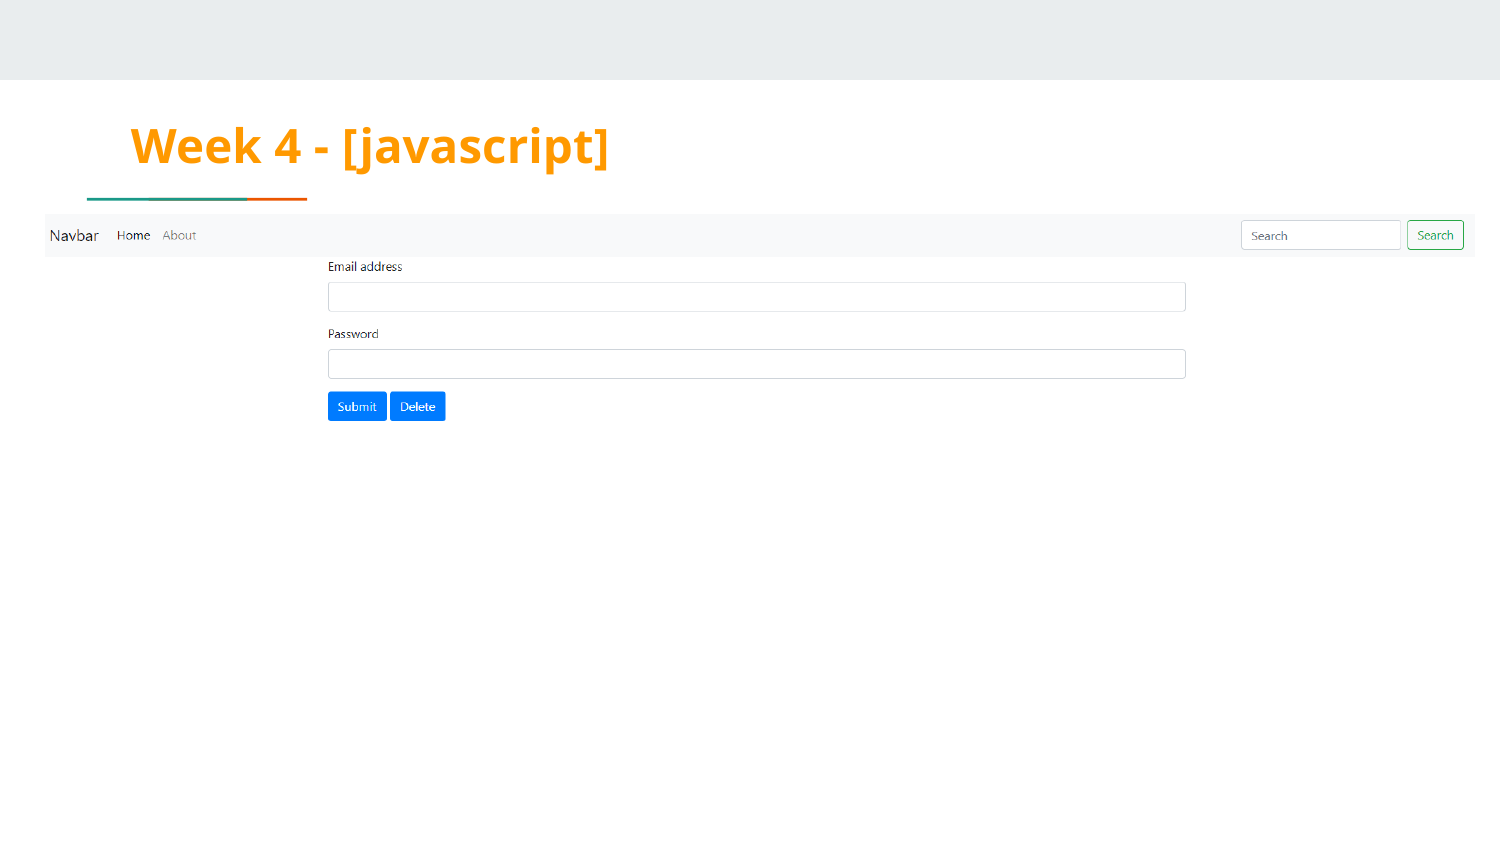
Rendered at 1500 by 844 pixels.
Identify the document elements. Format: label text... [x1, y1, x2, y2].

title Week 4 - [javascript] [115, 101, 1378, 190]
picture [44, 213, 1476, 798]
